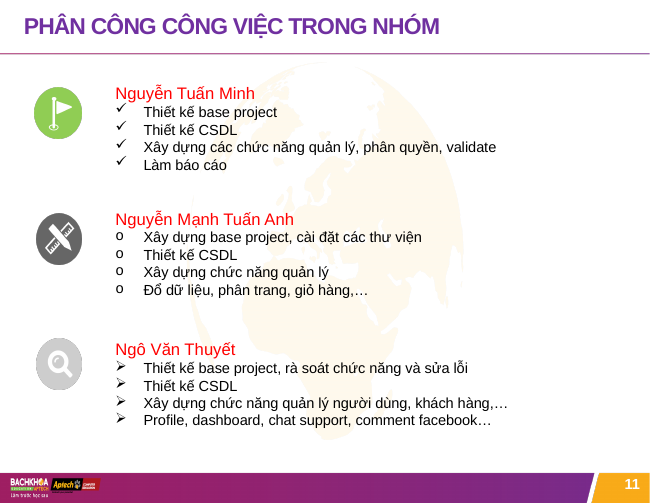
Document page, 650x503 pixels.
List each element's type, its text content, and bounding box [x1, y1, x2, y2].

picture [0, 0, 650, 503]
text_box Ngô Văn Thuyết Thiết kế base project, rà soát chức năng và sửa lỗi Thiết kế CSDL Xây dựng chức năng quản lý người dùng, khách hàng,… Profile, dashboard, chat support, comment facebook… [100, 331, 618, 437]
text_box Nguyễn Mạnh Tuấn Anh Xây dựng base project, cài đặt các thư viện Thiết kế CSDL Xây dựng chức năng quản lý Đổ dữ liệu, phân trang, giỏ hàng,… [100, 200, 618, 306]
text_box Nguyễn Tuấn Minh Thiết kế base project Thiết kế CSDL Xây dựng các chức năng quản lý, phân quyền, validate Làm báo cáo [100, 75, 618, 181]
title PHÂN CÔNG CÔNG VIỆC TRONG NHÓM [23, 0, 456, 68]
slide_number 11 [617, 340, 646, 503]
